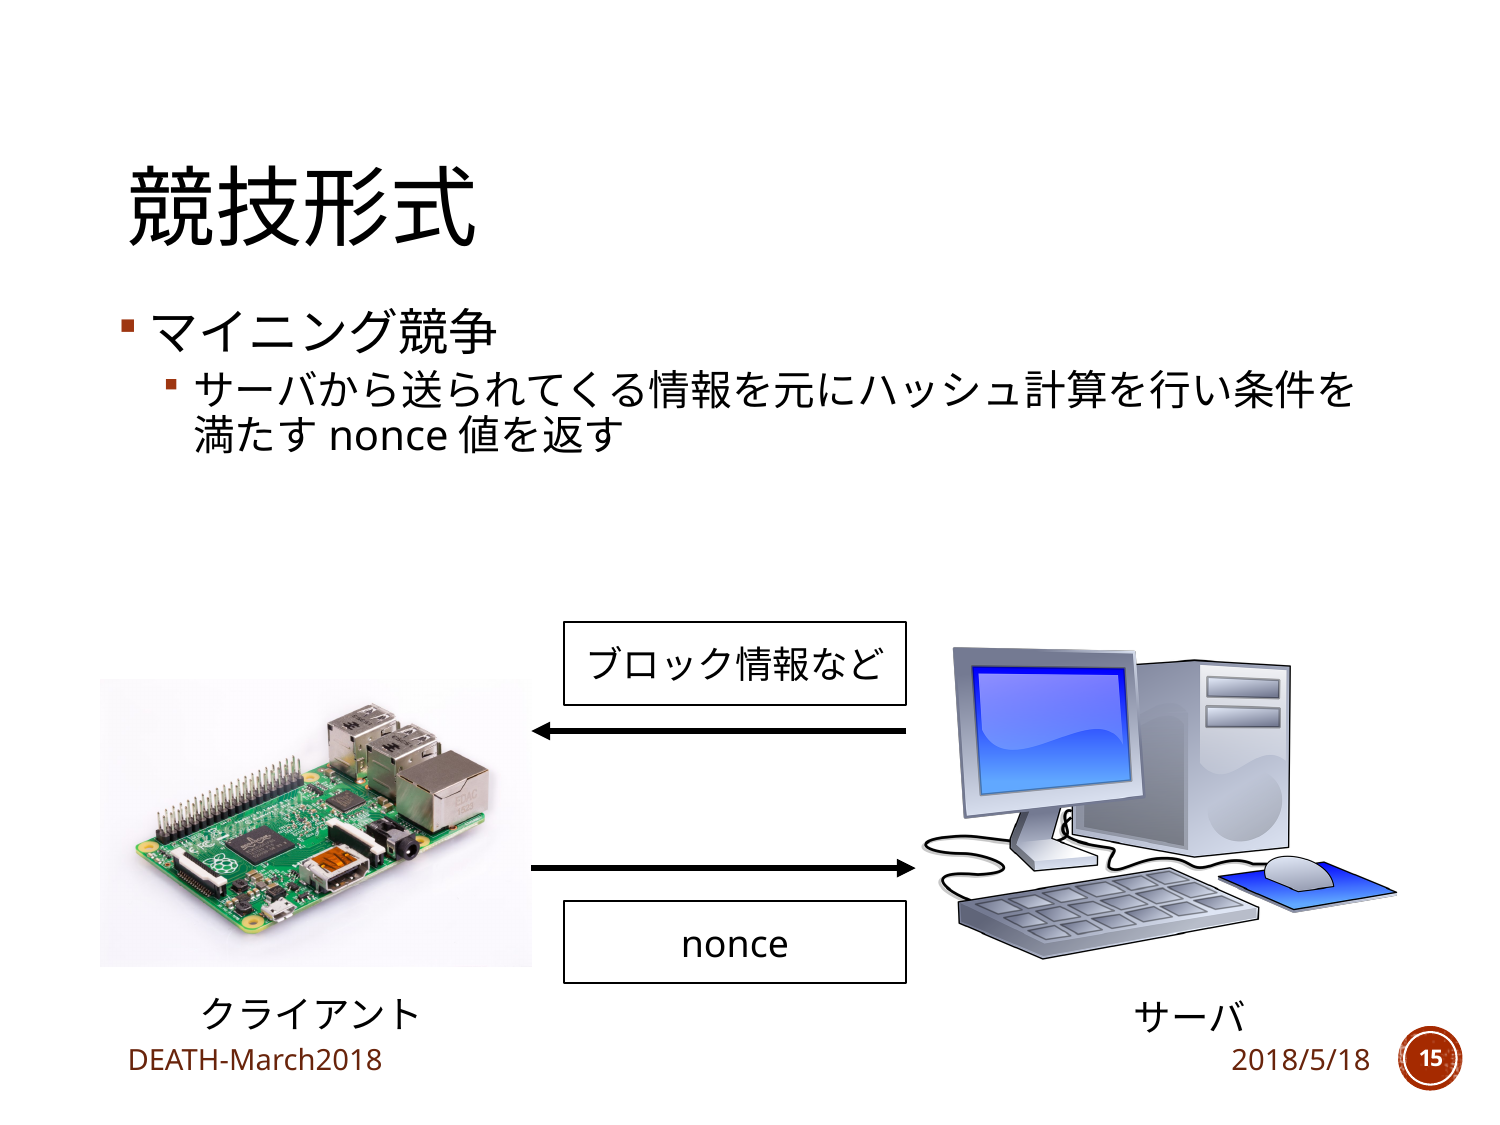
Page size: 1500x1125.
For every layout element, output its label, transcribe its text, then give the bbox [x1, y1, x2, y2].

slide_number 14 [1391, 1028, 1471, 1089]
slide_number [982, 1028, 1386, 1089]
text_box nonce [563, 900, 907, 984]
text_box クライアント [184, 983, 447, 1028]
list マイニング競争 サーバから送られてくる情報を元にハッシュ計算を行い条件を満たすnonce値を返す [103, 299, 1397, 616]
picture [100, 679, 532, 967]
text_box サーバ [1118, 986, 1320, 1028]
footer DEATH-March2018 [112, 1028, 891, 1089]
picture [918, 615, 1403, 979]
title 競技形式 [112, 79, 1388, 299]
text_box ブロック情報など [563, 621, 907, 706]
